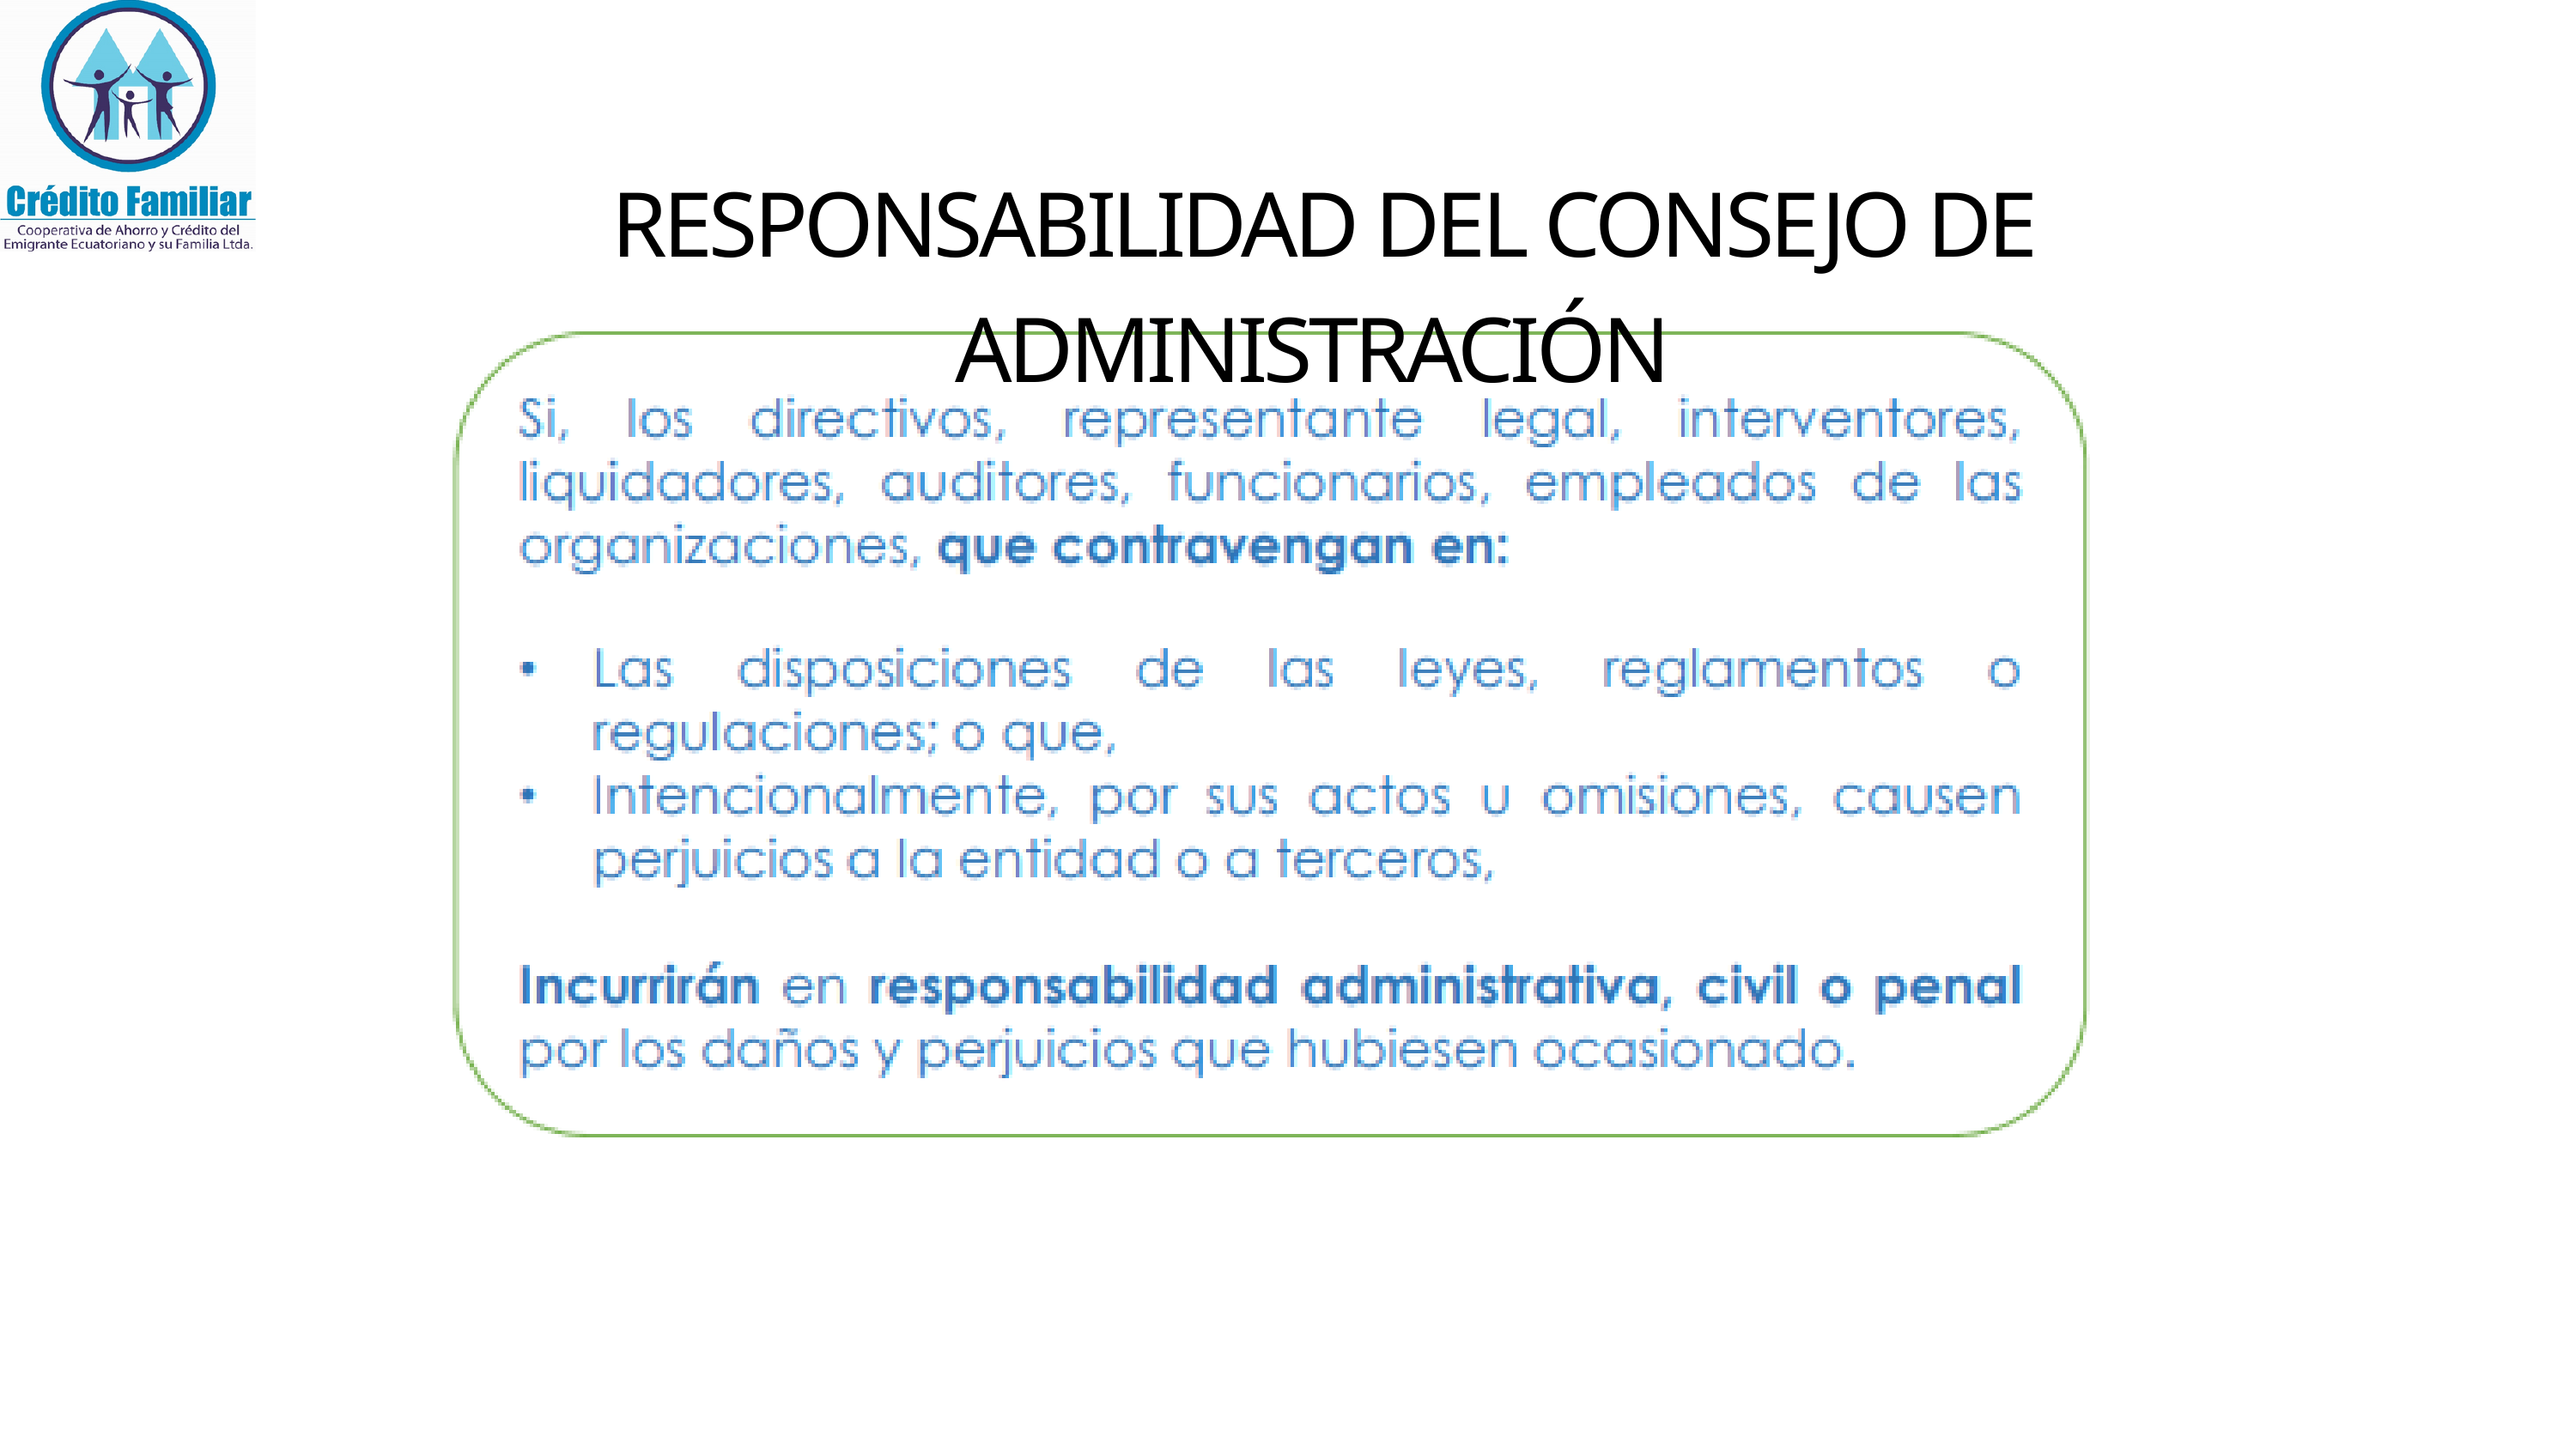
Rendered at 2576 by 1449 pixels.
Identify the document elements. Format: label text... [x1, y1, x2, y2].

text_box RESPONSABILIDAD DEL CONSEJO DE ADMINISTRACIÓN [525, 149, 2121, 401]
text_box [404, 296, 2172, 1276]
text_box [0, 0, 256, 252]
